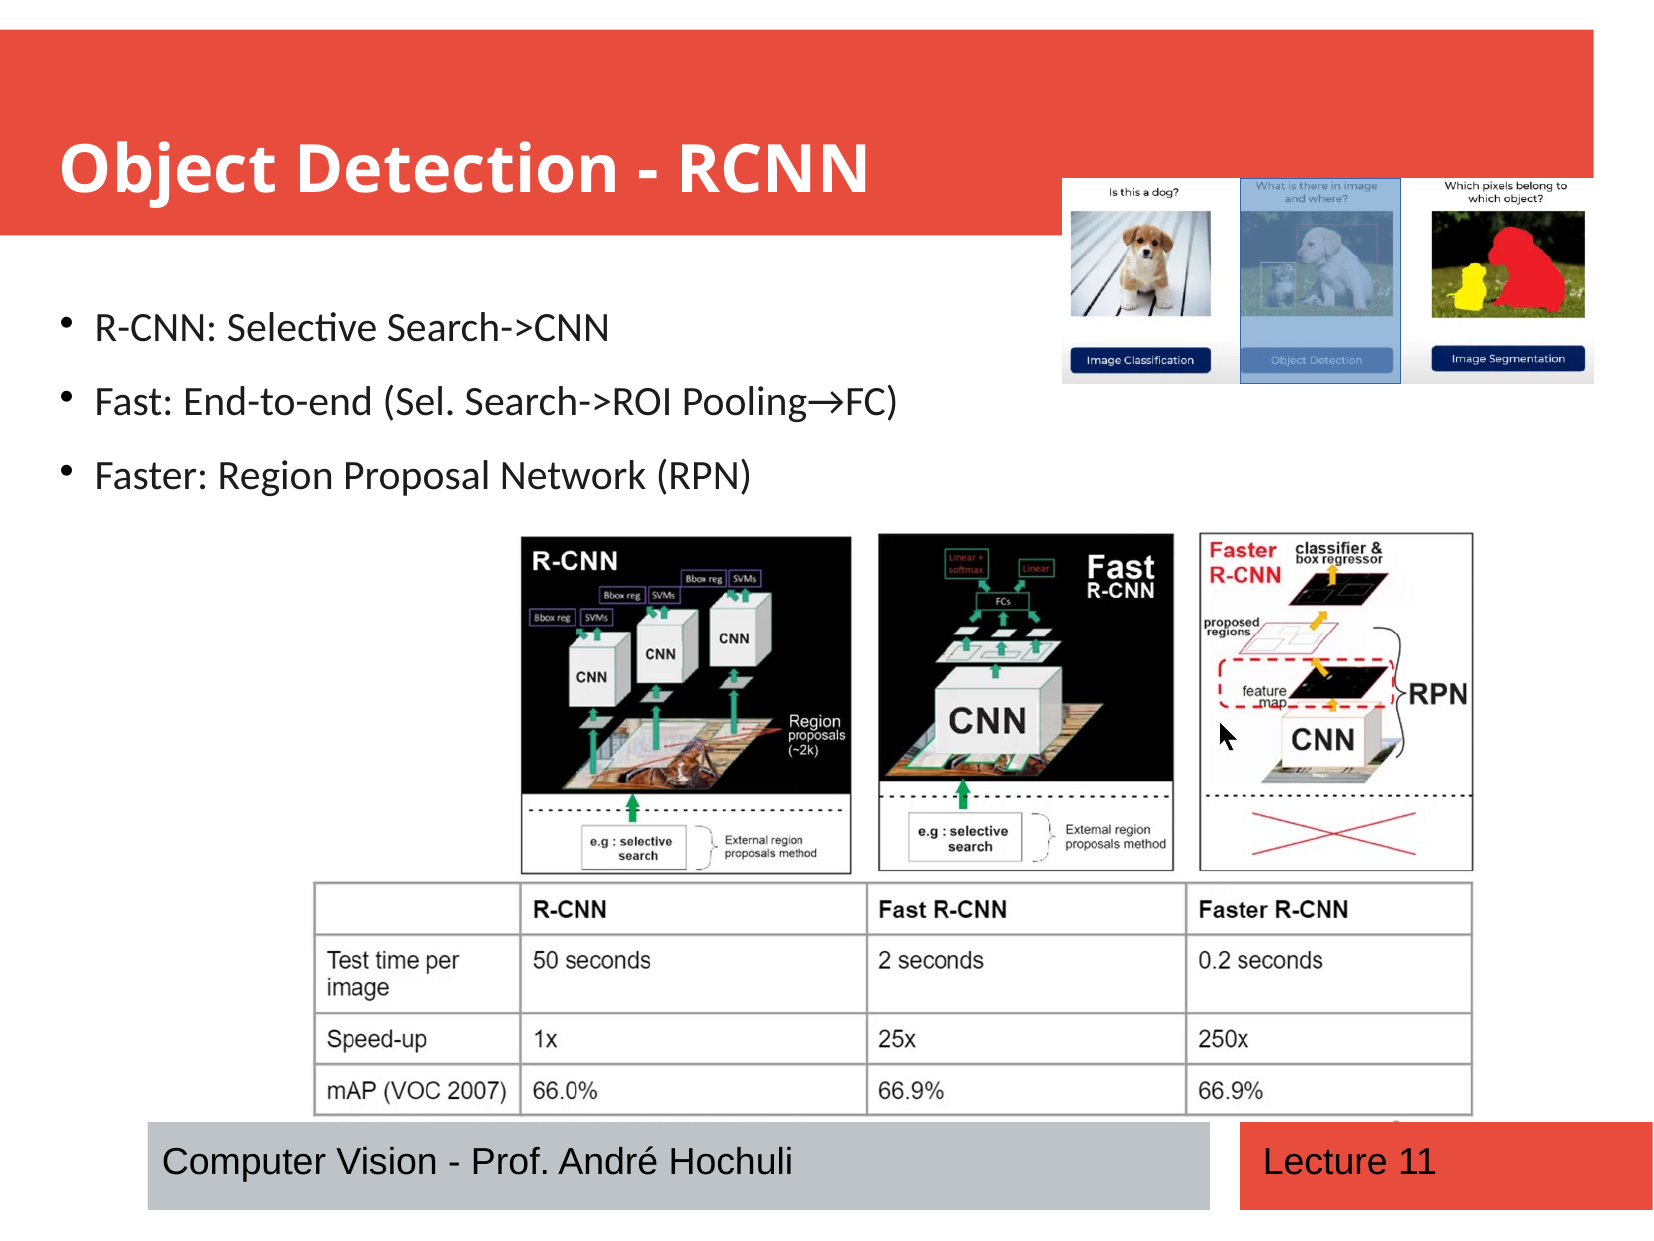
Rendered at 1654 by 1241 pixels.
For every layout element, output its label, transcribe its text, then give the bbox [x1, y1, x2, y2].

text_box Lecture 11 [1248, 1129, 1623, 1189]
picture [295, 527, 1485, 1123]
text_box R-CNN: Selective Search->CNN Fast: End-to-end (Sel. Search->ROI Pooling→FC) Faster: Region Proposal Network (RPN) [59, 300, 1565, 1068]
text_box [58, 270, 1056, 1017]
picture [1061, 178, 1594, 384]
text_box Object Detection - RCNN [59, 59, 1594, 206]
text_box Computer Vision - Prof. André Hochuli [147, 1129, 1204, 1189]
